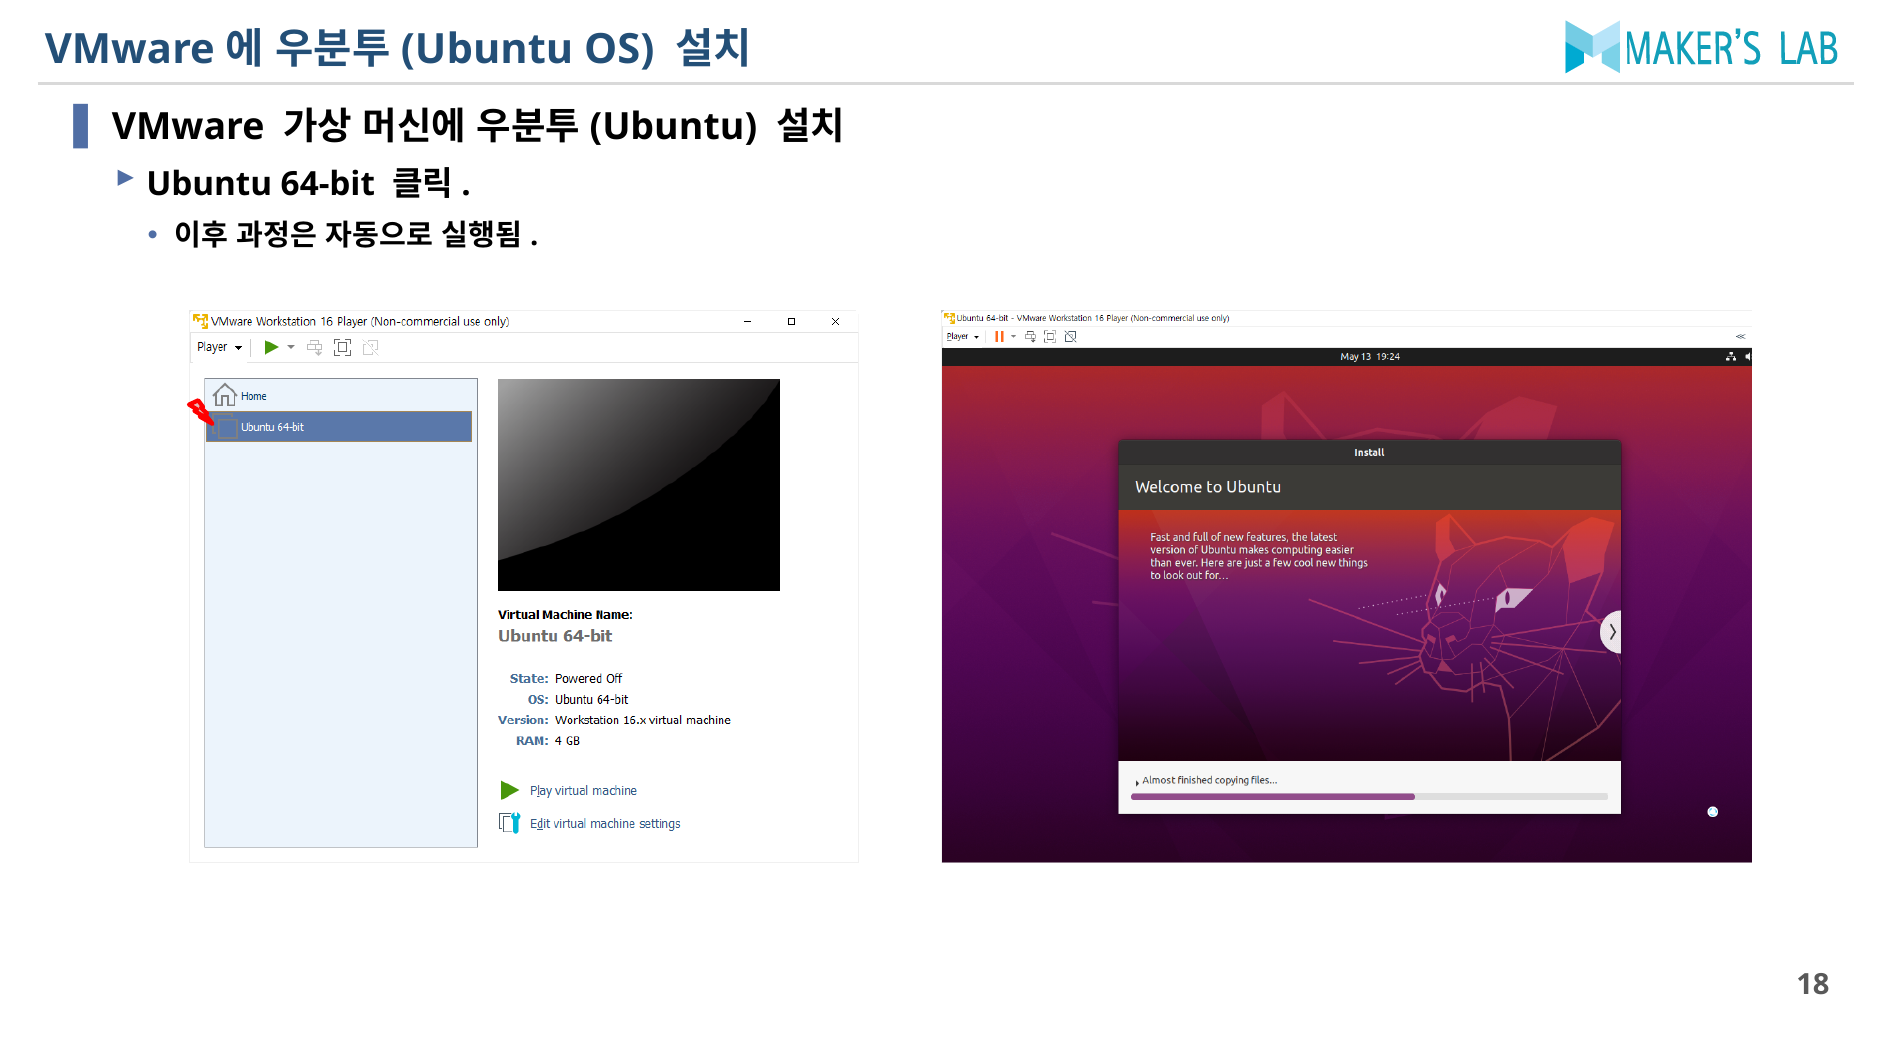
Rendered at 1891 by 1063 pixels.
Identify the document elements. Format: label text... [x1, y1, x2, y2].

list VMware 가상 머신에 우분투(Ubuntu) 설치 Ubuntu 64-bit 클릭. 이후 과정은 자동으로 실행됨. [43, 94, 1845, 382]
slide_number 18 [1703, 956, 1845, 1014]
picture [188, 310, 859, 863]
title VMware에 우분투(Ubuntu OS) 설치 [29, 13, 1809, 80]
picture [940, 310, 1752, 863]
picture [1557, 10, 1845, 79]
